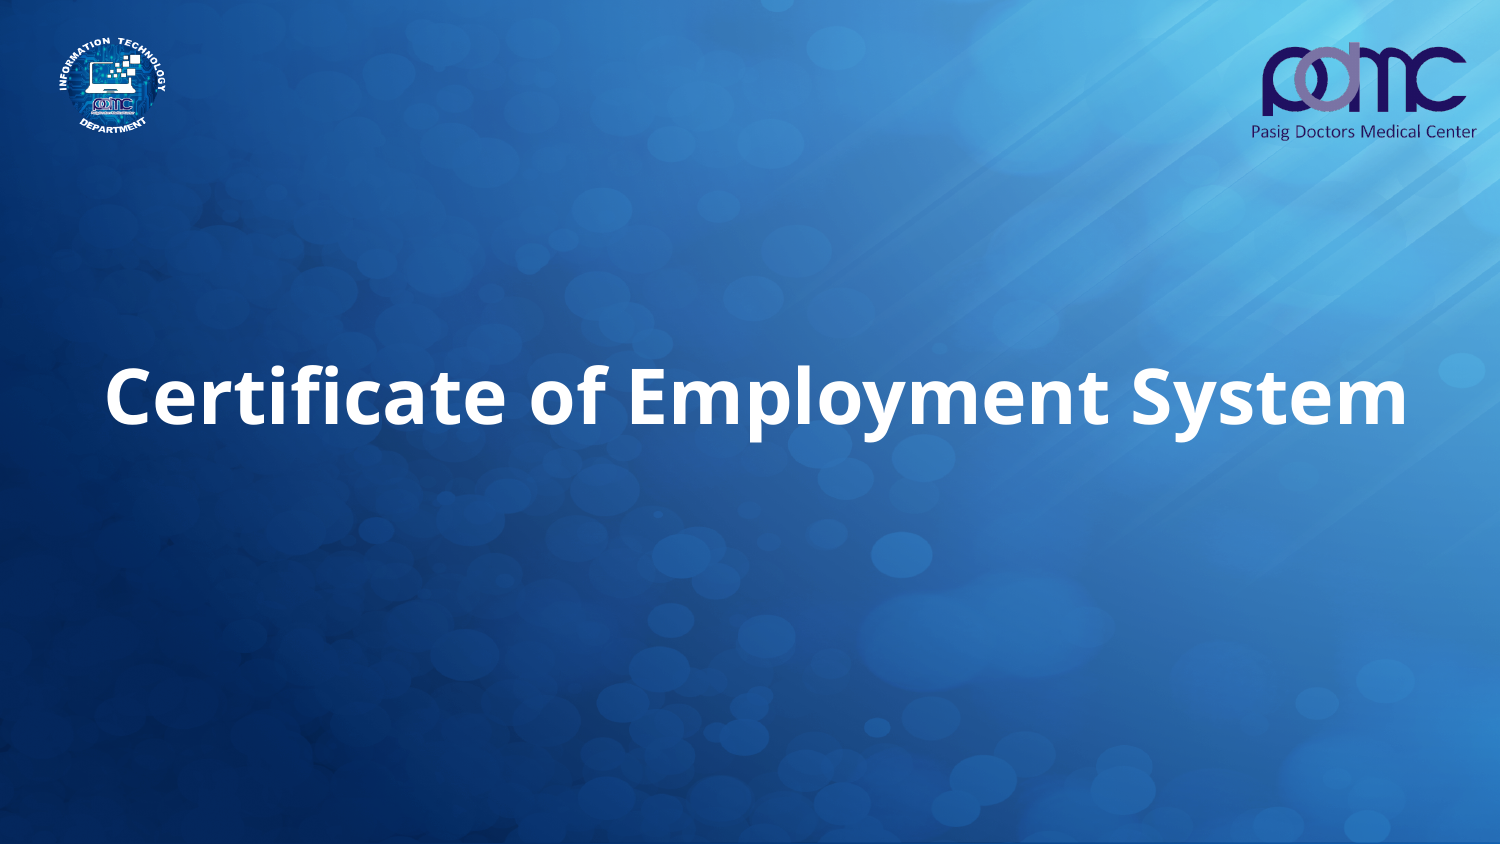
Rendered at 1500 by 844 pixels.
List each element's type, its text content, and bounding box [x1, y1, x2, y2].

text_box Certificate of Employment System [88, 318, 1427, 566]
picture [0, 0, 1500, 844]
